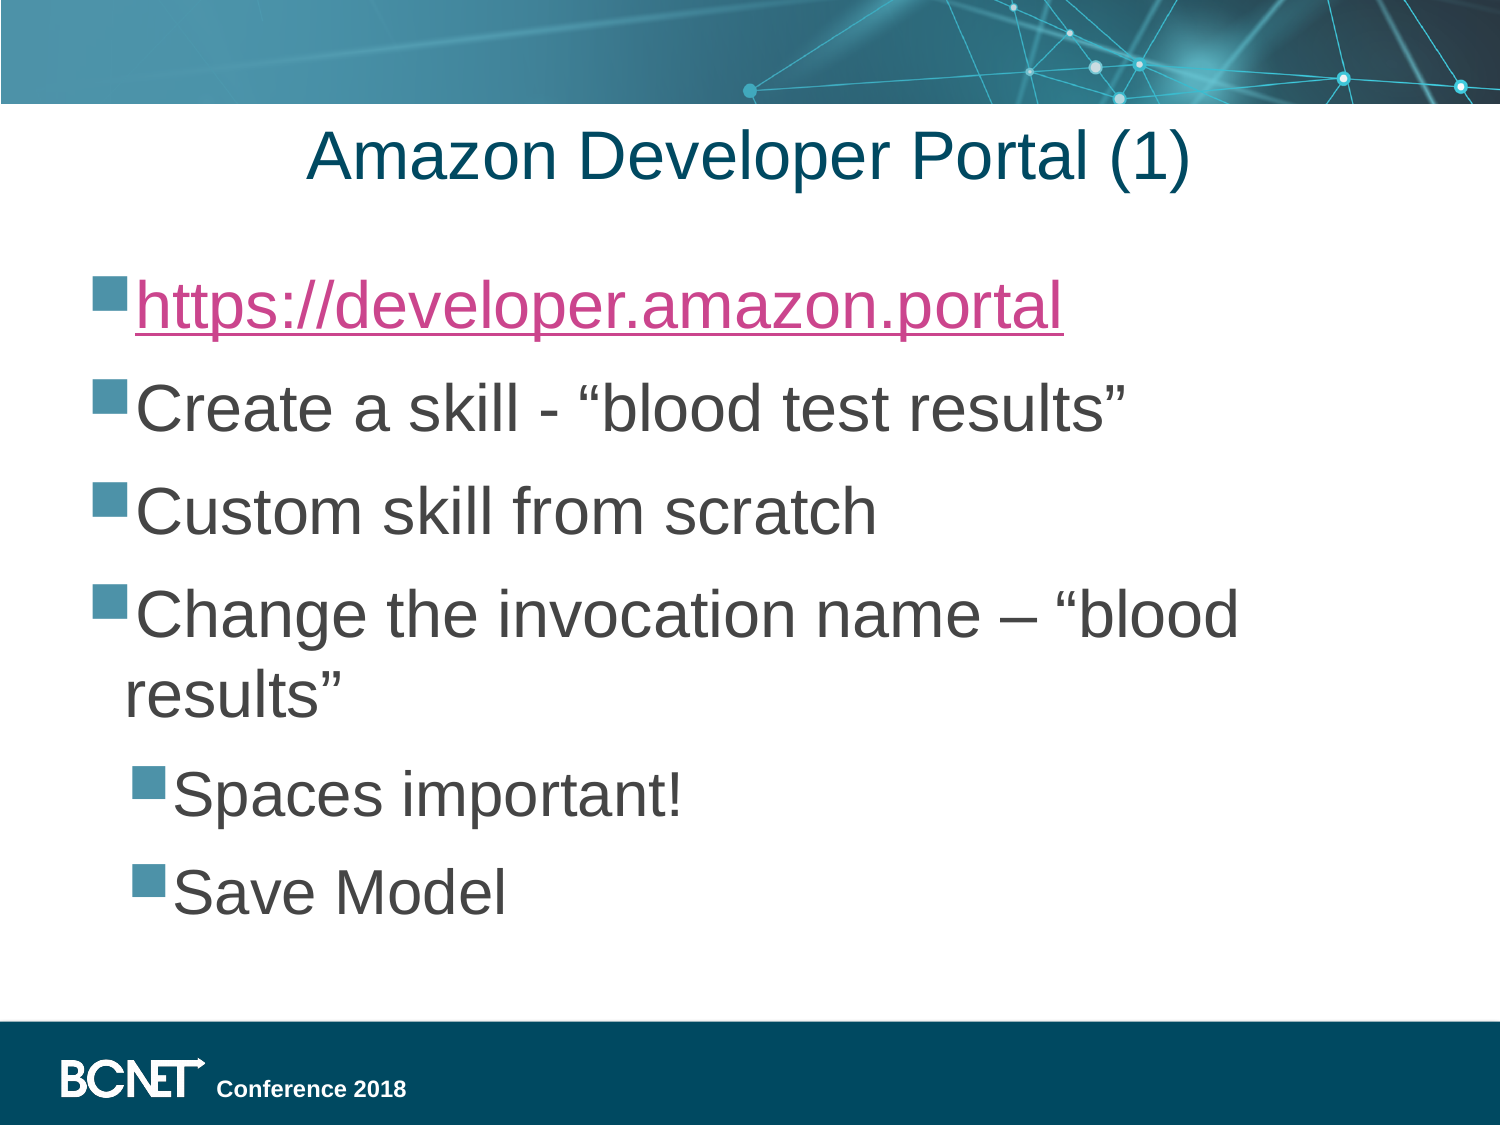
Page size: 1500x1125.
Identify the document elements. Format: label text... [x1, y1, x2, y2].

picture [1, 0, 1500, 104]
list https://developer.amazon.portal Create a skill - “blood test results” Custom skill from scratch Change the invocation name – “blood results” Spaces important! Save Model [71, 270, 1429, 962]
title Amazon Developer Portal (1) [71, 103, 1429, 270]
